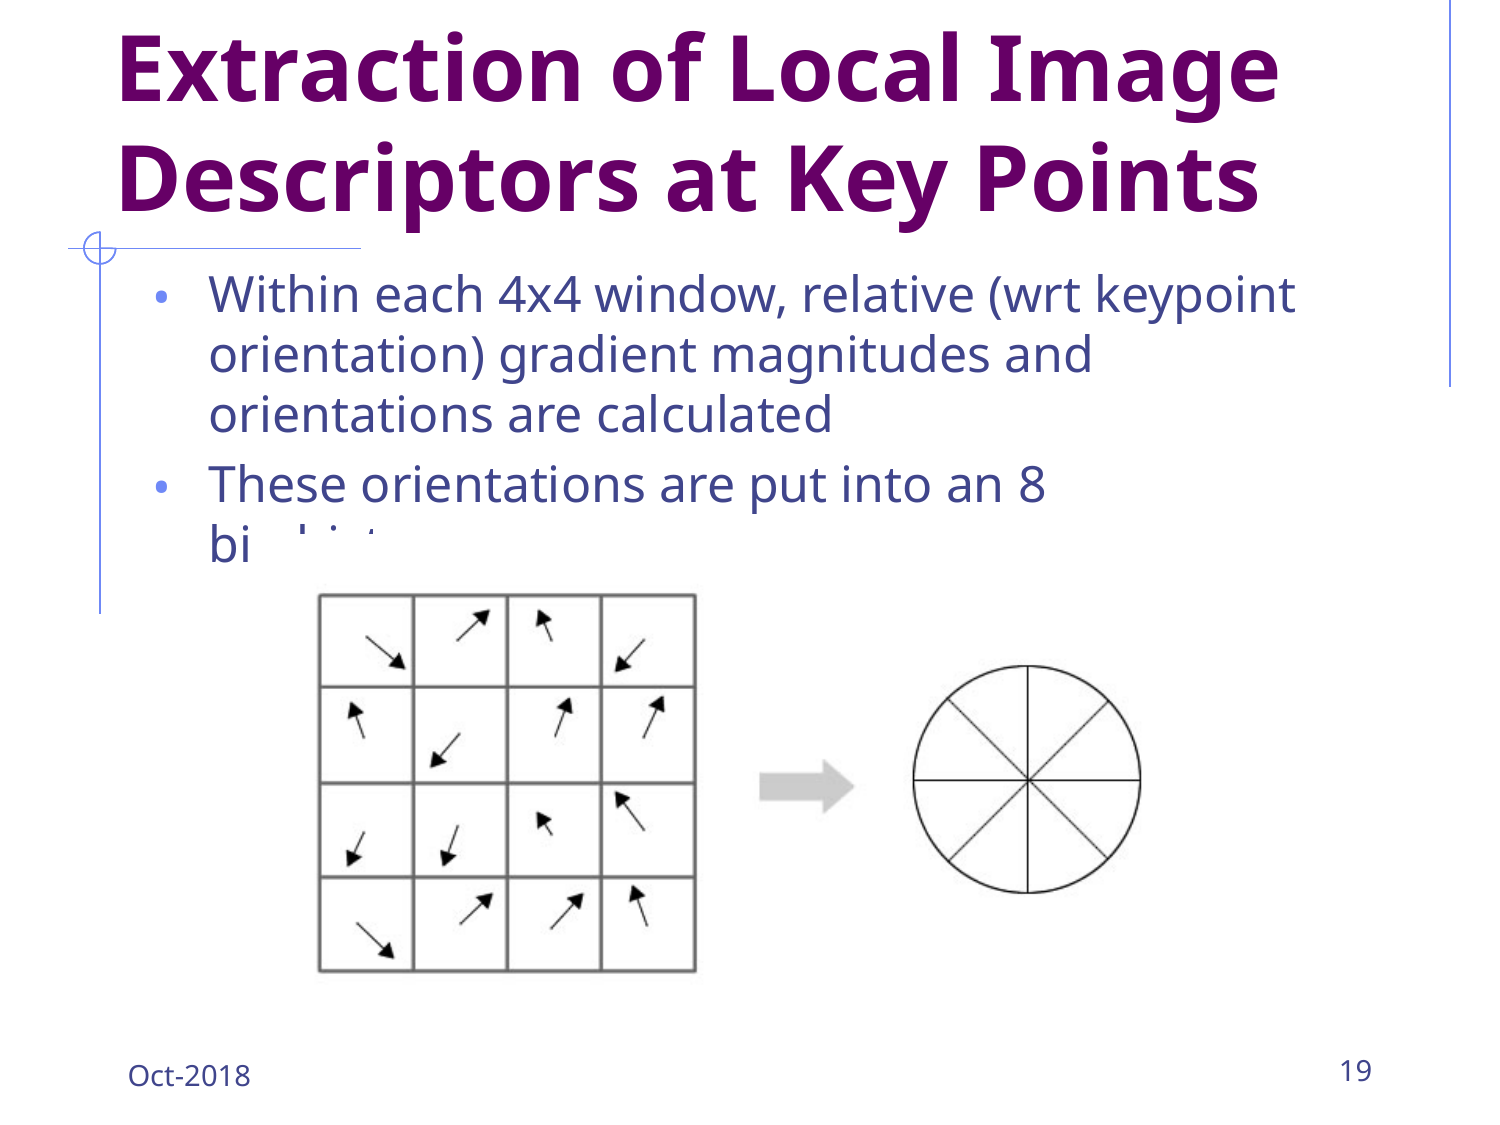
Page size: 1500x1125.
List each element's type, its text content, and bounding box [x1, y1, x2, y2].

slide_number Oct-2018 [112, 1025, 425, 1100]
picture [253, 534, 1255, 1036]
slide_number 19 [1074, 1025, 1388, 1100]
title Extraction of Local Image Descriptors at Key Points [99, 50, 1375, 238]
list Within each 4x4 window, relative (wrt keypoint orientation) gradient magnitudes and orientations are calculated These orientations are put into an 8 bin histogram [137, 255, 1388, 931]
